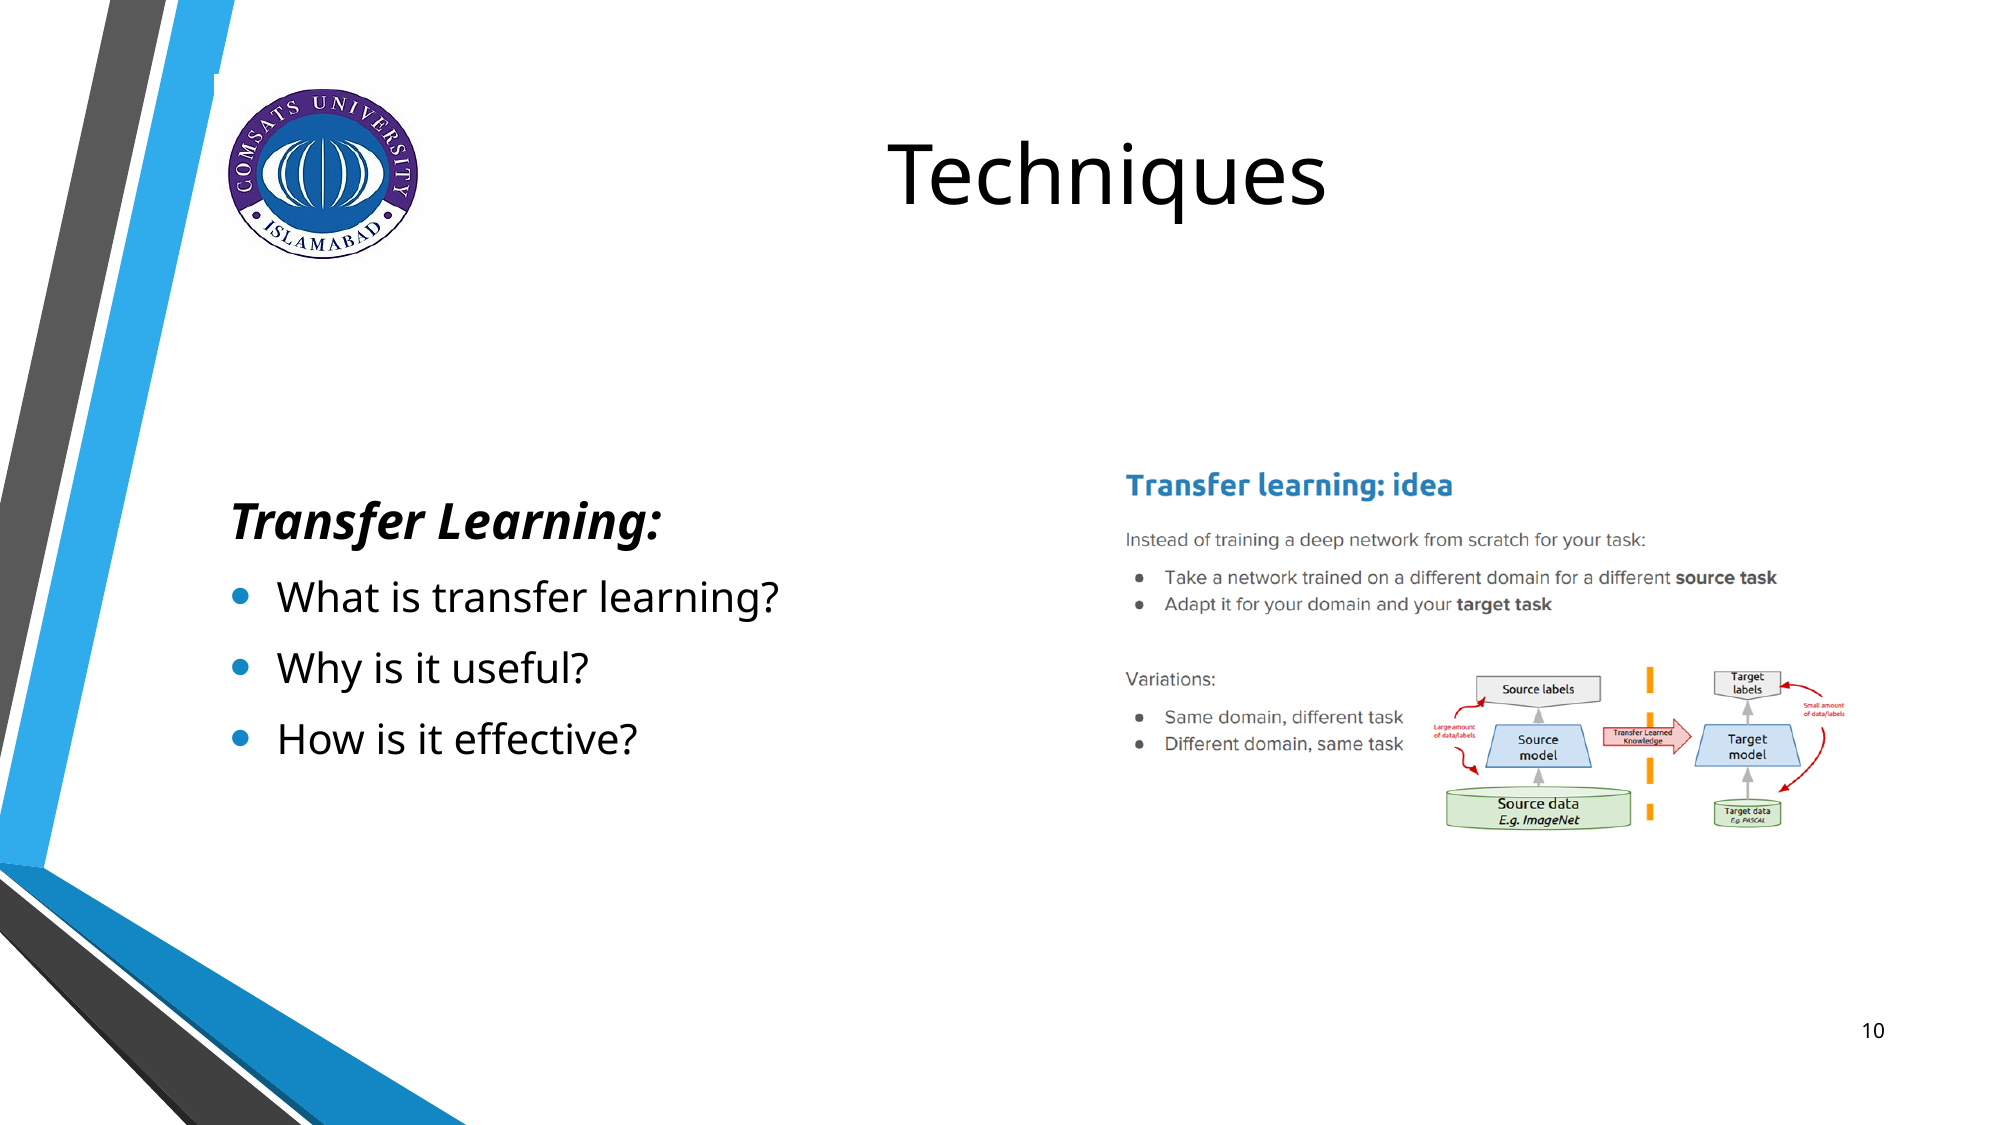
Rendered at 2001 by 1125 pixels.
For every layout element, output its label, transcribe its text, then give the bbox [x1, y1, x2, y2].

title Techniques [432, 75, 1786, 268]
picture [214, 74, 432, 269]
slide_number 10 [1806, 1001, 1900, 1062]
list Transfer Learning: What is transfer learning? Why is it useful? How is it effective? [214, 268, 1900, 985]
picture [1102, 461, 1854, 841]
